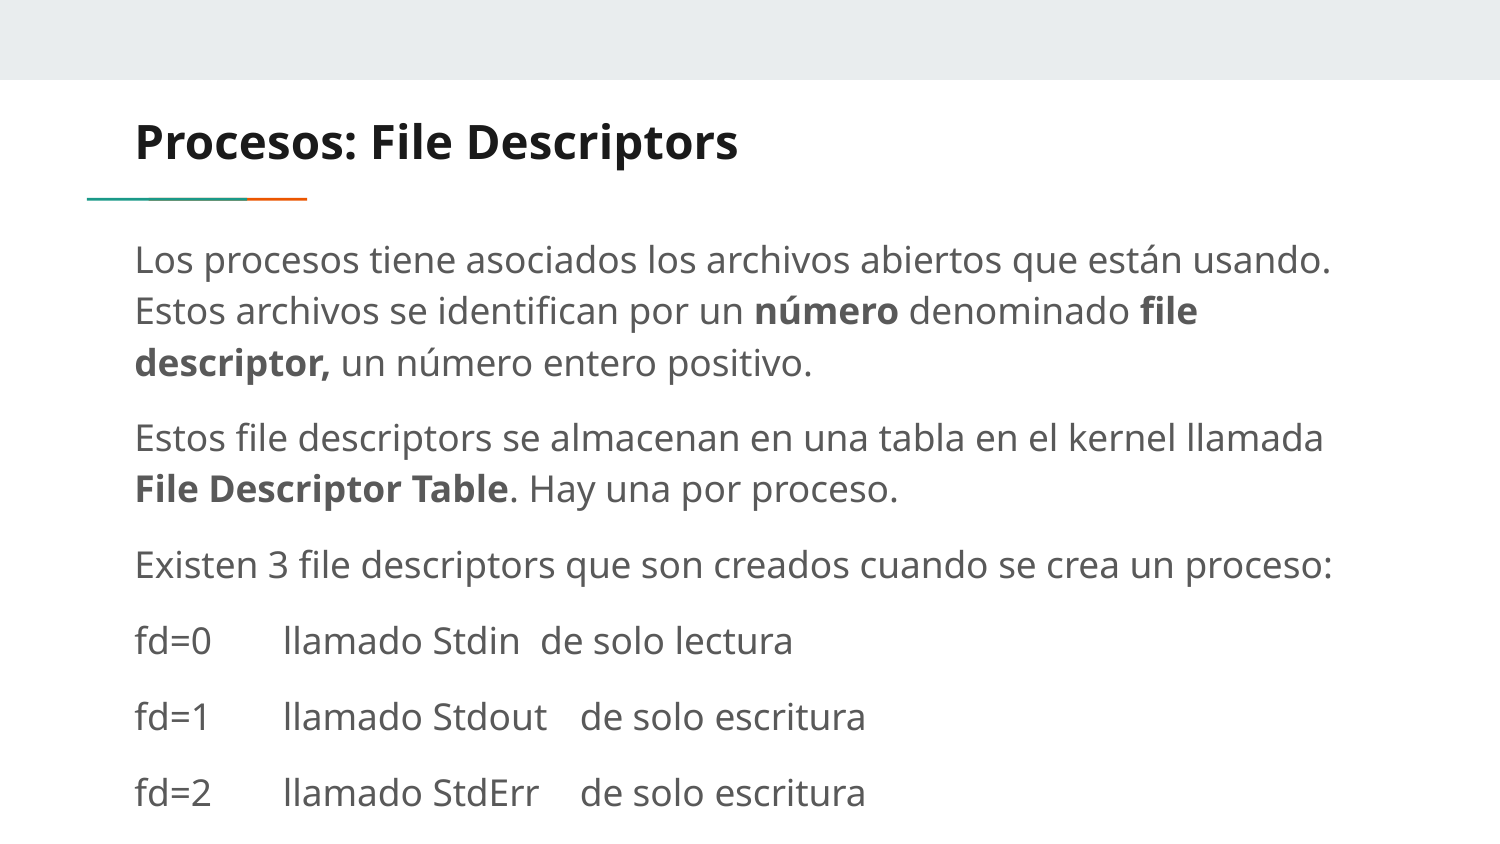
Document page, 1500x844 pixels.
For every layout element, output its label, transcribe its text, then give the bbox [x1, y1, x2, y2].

list Los procesos tiene asociados los archivos abiertos que están usando. Estos archivos se identifican por un número denominado file descriptor, un número entero positivo. Estos file descriptors se almacenan en una tabla en el kernel llamada File Descriptor Table. Hay una por proceso. Existen 3 file descriptors que son creados cuando se crea un proceso: fd=0 llamado Stdin de solo lectura fd=1 llamado Stdout de solo escritura fd=2 llamado StdErr de solo escritura [119, 215, 1381, 830]
title Procesos: File Descriptors [119, 96, 1381, 185]
